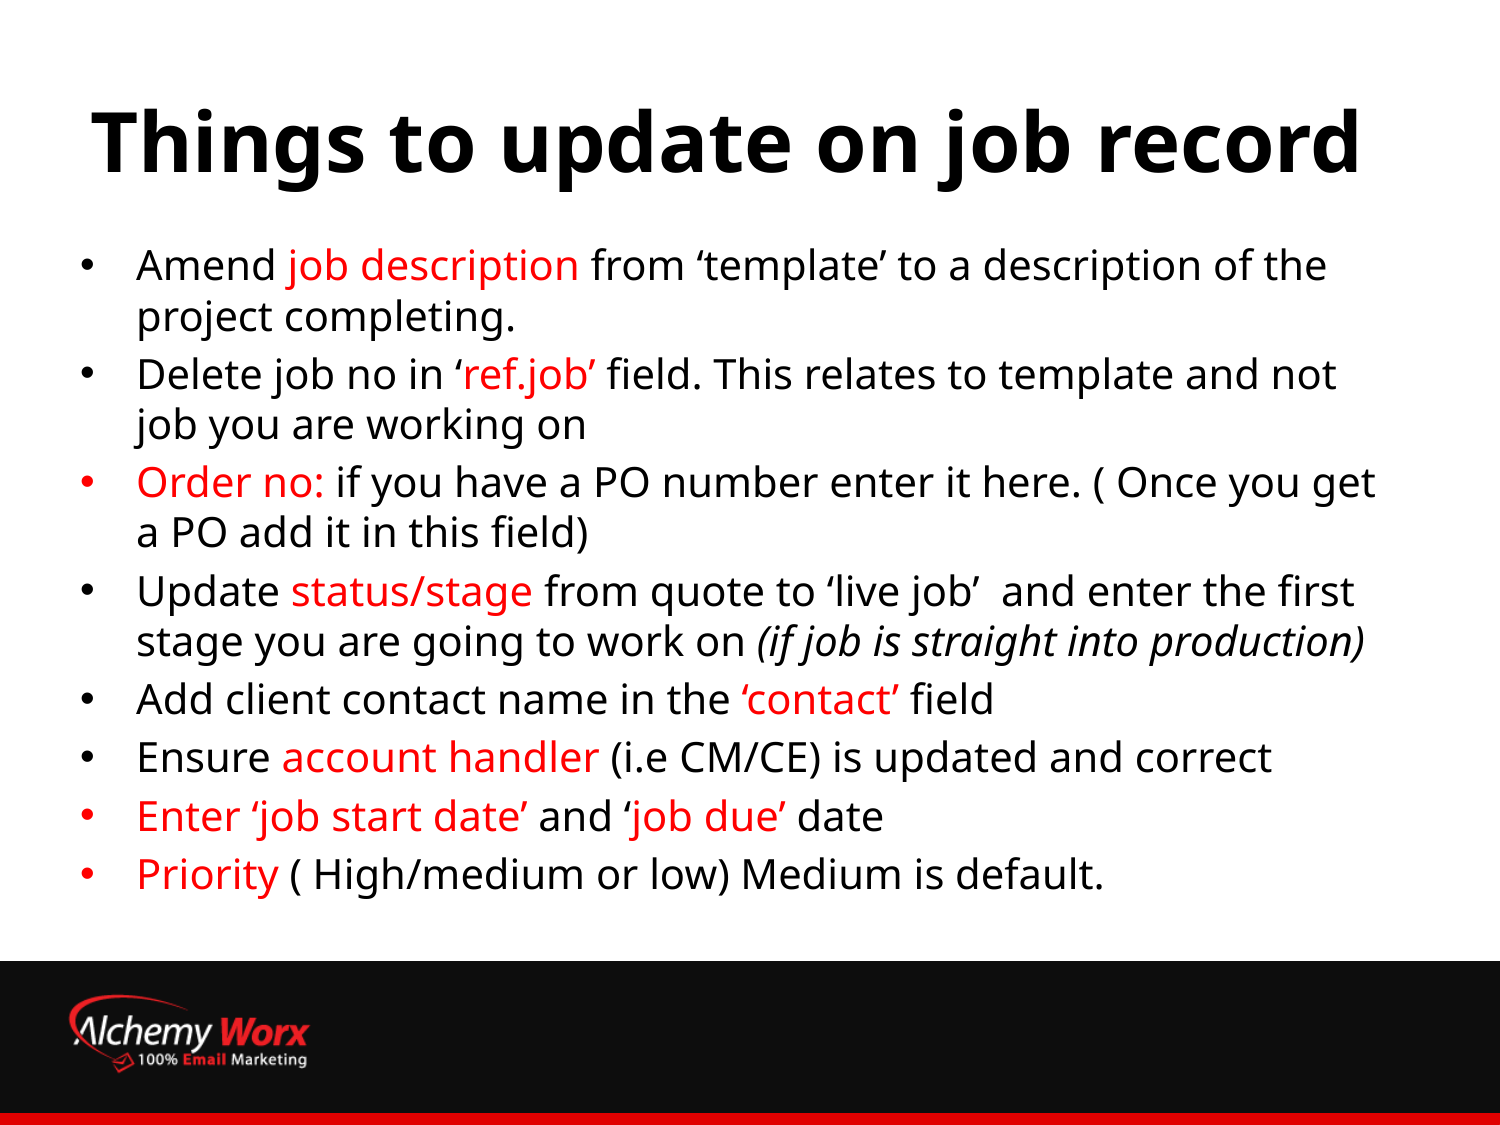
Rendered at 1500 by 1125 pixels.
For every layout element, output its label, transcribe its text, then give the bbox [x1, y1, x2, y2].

picture [41, 975, 339, 1094]
list Amend job description from ‘template’ to a description of the project completing. Delete job no in ‘ref.job’ field. This relates to template and not job you are working on Order no: if you have a PO number enter it here. ( Once you get a PO add it in this field) Update status/stage from quote to ‘live job’ and enter the first stage you are going to work on (if job is straight into production) Add client contact name in the ‘contact’ field Ensure account handler (i.e CM/CE) is updated and correct Enter ‘job start date’ and ‘job due’ date Priority ( High/medium or low) Medium is default. [64, 231, 1412, 882]
title Things to update on job record [74, 44, 1426, 233]
